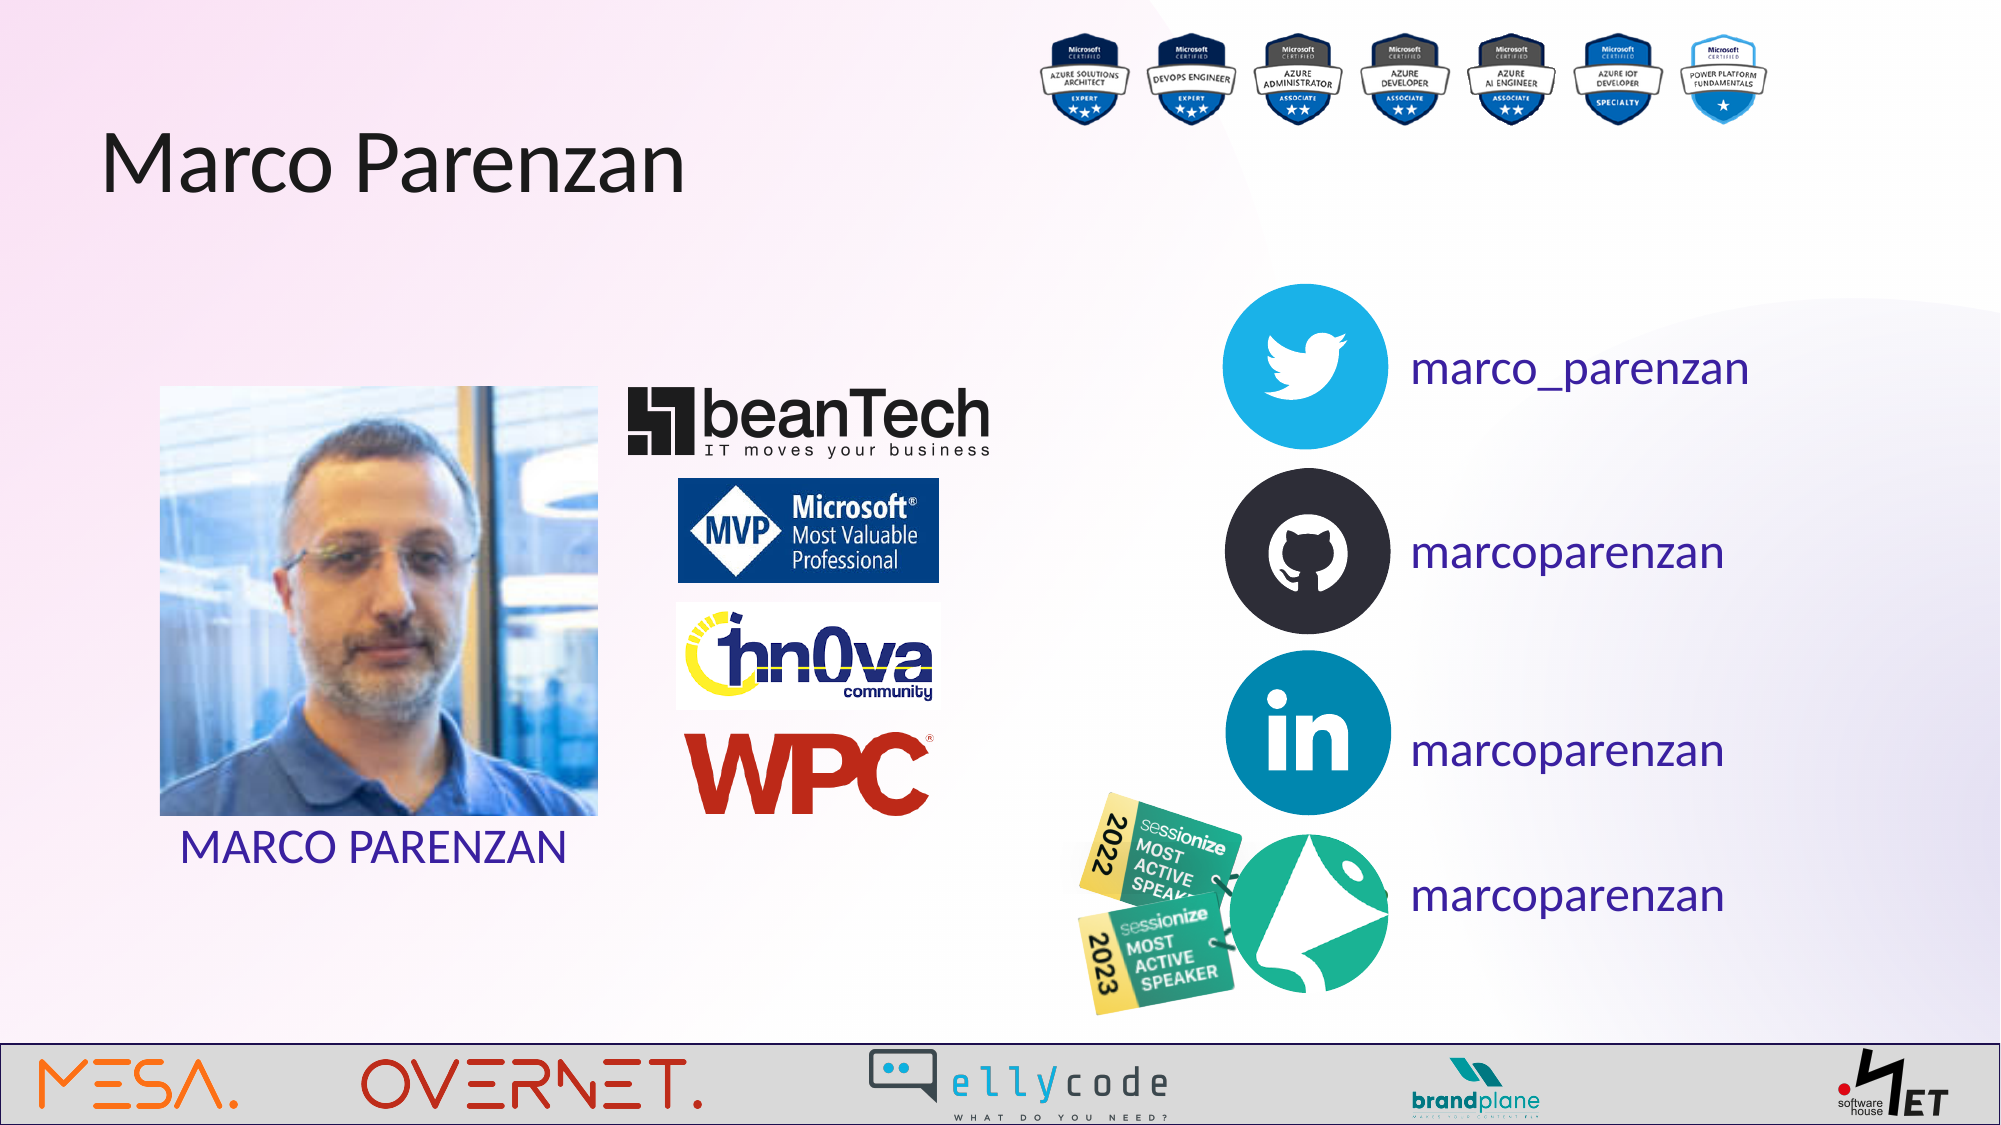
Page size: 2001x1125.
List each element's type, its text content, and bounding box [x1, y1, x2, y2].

picture [1399, 1048, 1553, 1125]
text_box marco_parenzan [1389, 341, 1994, 413]
picture [869, 1049, 1167, 1122]
picture [0, 0, 2001, 1125]
text_box marcoparenzan [1391, 525, 1994, 596]
title Marco Parenzan [99, 99, 1900, 235]
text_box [1222, 283, 1389, 450]
text_box MARCO PARENZAN [164, 820, 603, 928]
text_box marcoparenzan [1392, 722, 1994, 794]
text_box marcoparenzan [1357, 867, 2000, 1000]
picture [361, 1059, 702, 1109]
picture [39, 1059, 238, 1109]
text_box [1224, 468, 1391, 635]
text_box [1225, 650, 1392, 816]
